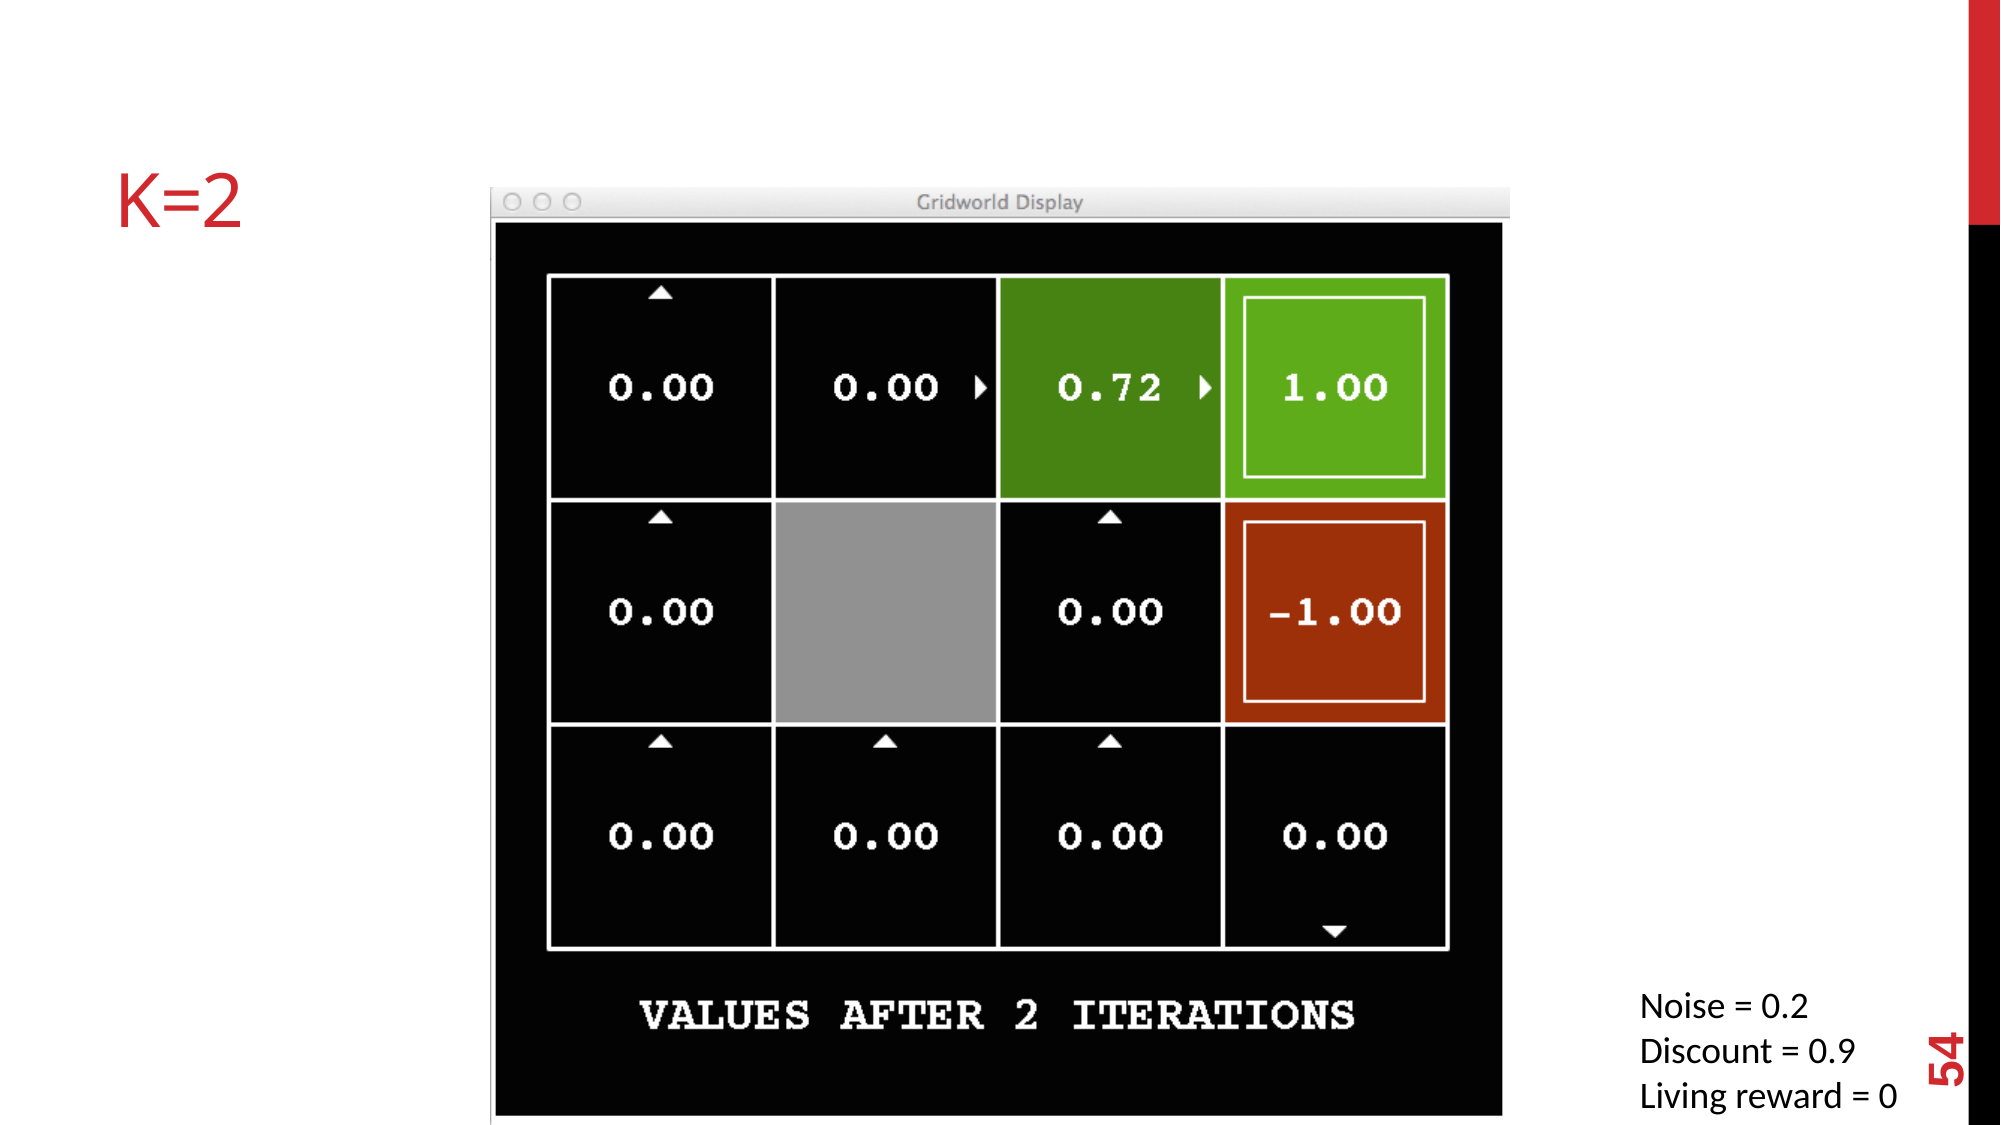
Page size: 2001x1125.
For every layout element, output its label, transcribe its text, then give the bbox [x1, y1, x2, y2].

text_box Noise = 0.2 Discount = 0.9 Living reward = 0 [1624, 973, 2000, 1124]
picture [490, 186, 1510, 1125]
slide_number 54 [1903, 887, 1984, 1104]
title k=2 [99, 25, 1367, 250]
